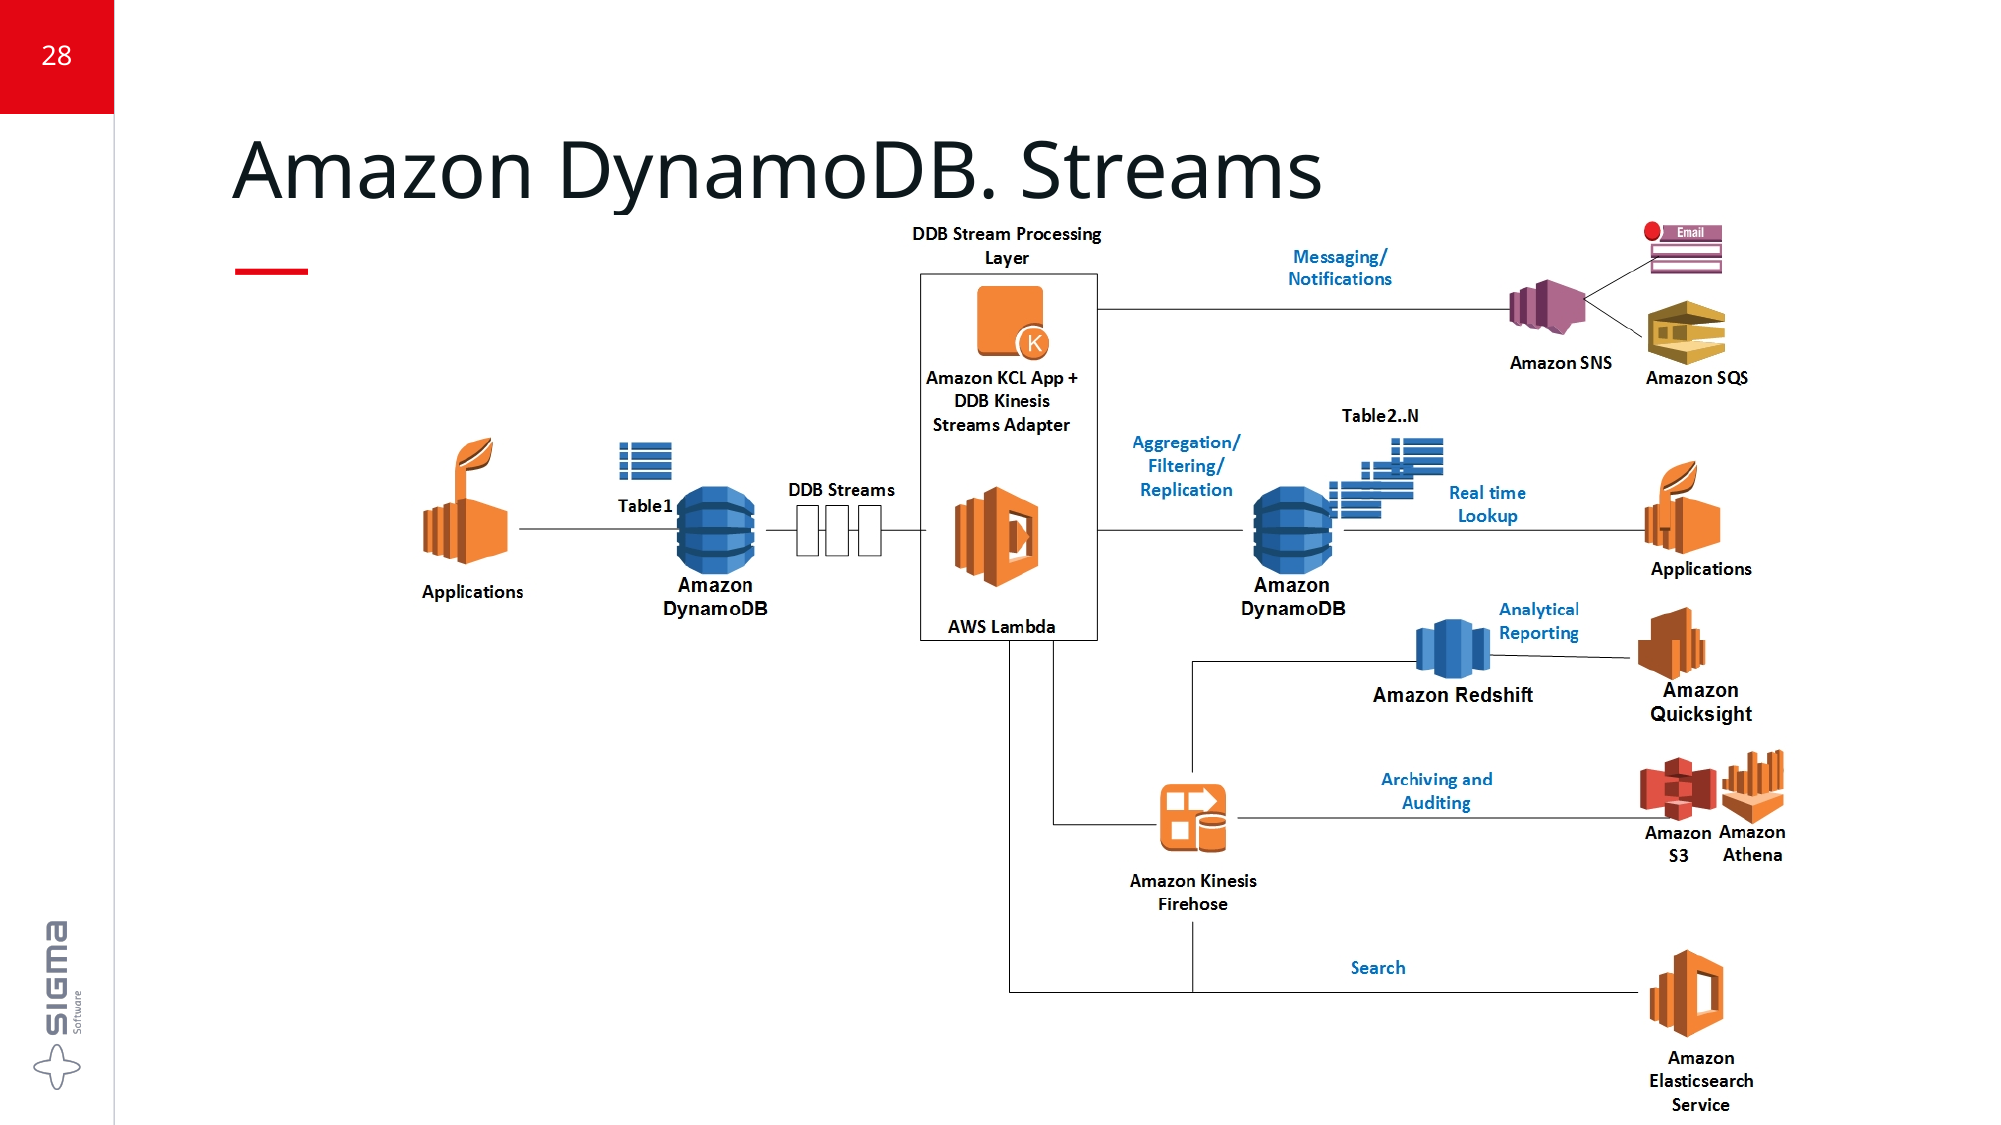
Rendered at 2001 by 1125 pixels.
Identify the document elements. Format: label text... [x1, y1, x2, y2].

picture [411, 215, 1800, 1125]
title Amazon DynamoDB. Streams — [232, 119, 1886, 312]
picture [34, 922, 81, 1090]
slide_number 28 [0, 0, 114, 114]
